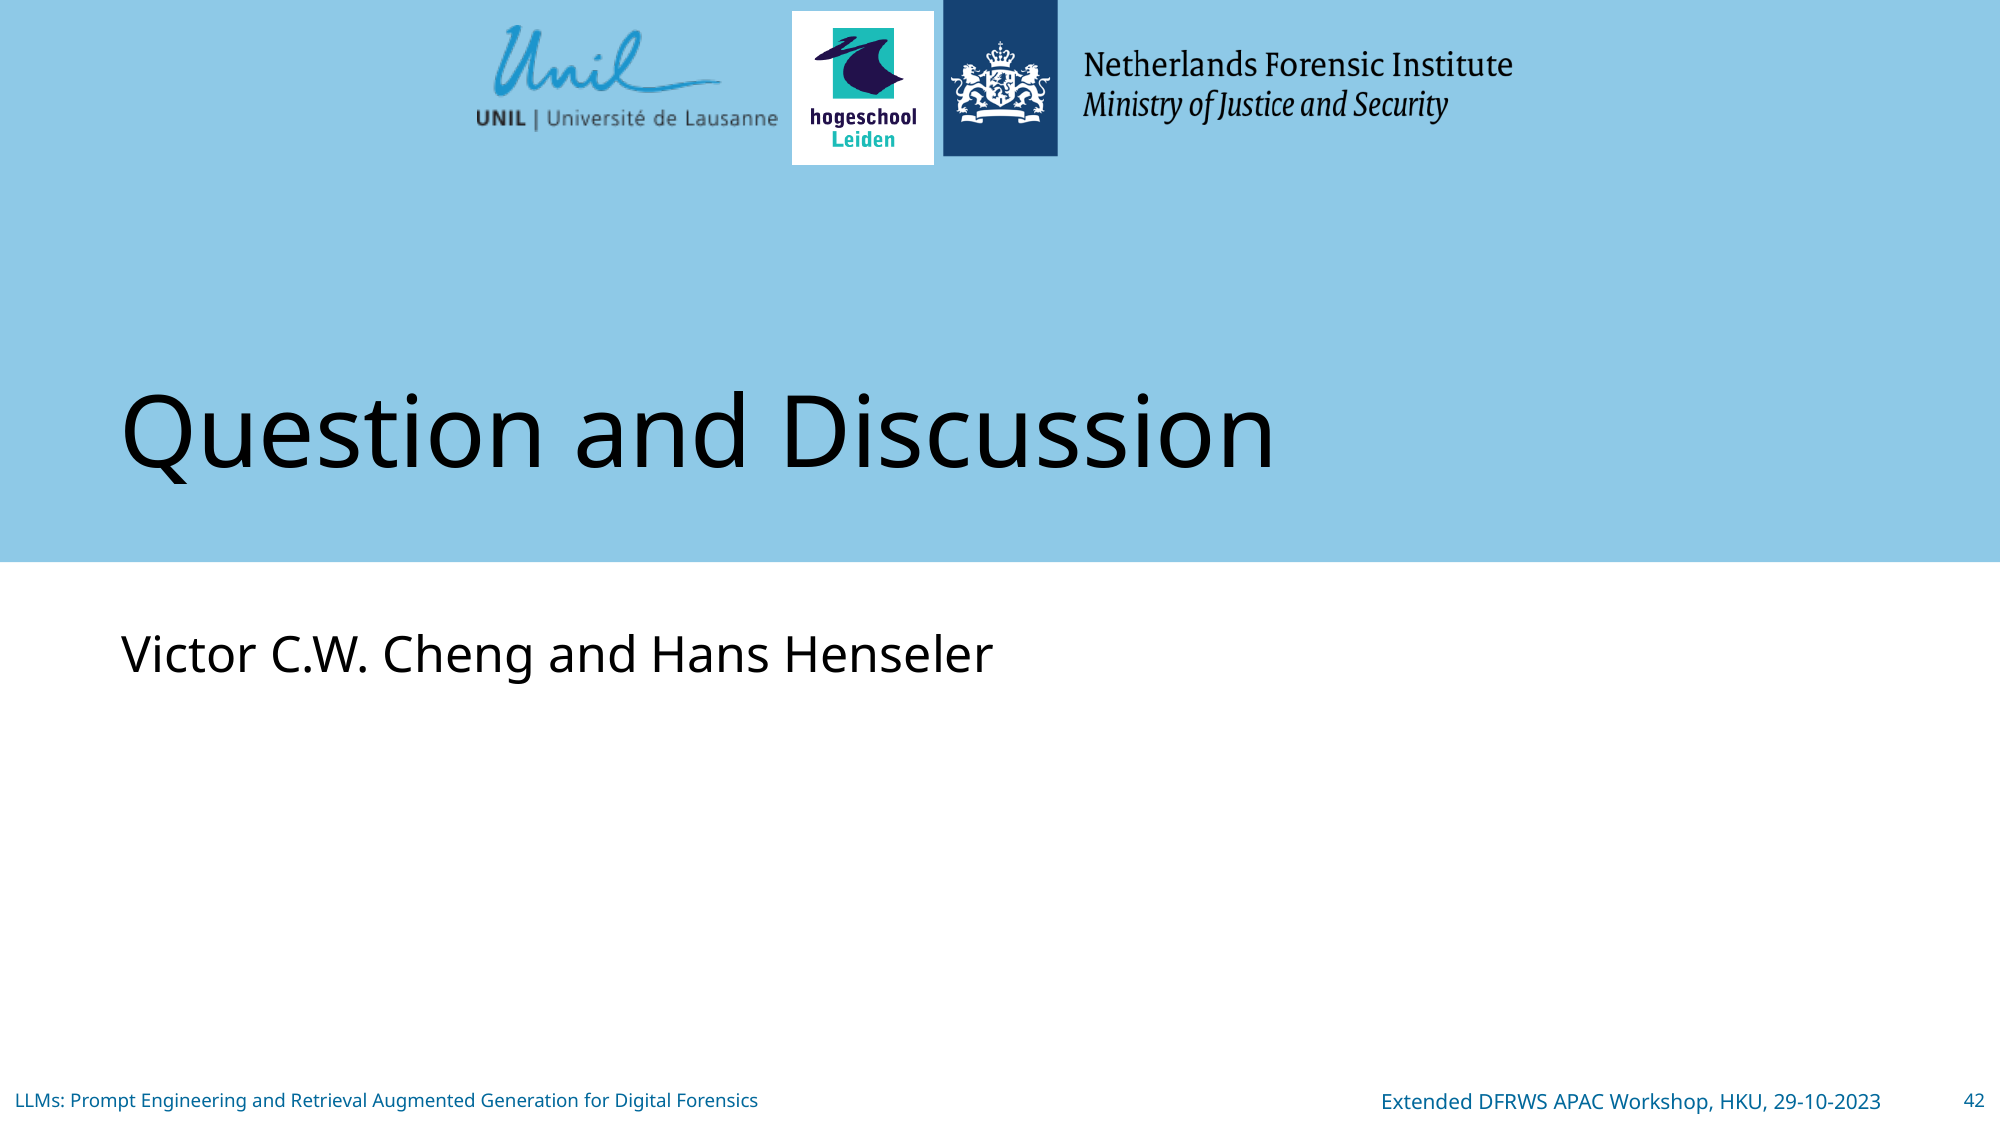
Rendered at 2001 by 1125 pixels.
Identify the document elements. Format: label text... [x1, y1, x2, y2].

subtitle Victor C.W. Cheng and Hans Henseler [104, 615, 1897, 956]
picture [0, 0, 2001, 228]
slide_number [1172, 1081, 1896, 1125]
slide_number 42 [1896, 1081, 2000, 1125]
title Question and Discussion [104, 308, 1897, 563]
footer LLMs: Prompt Engineering and Retrieval Augmented Generation for Digital Forensics [0, 1081, 1067, 1125]
